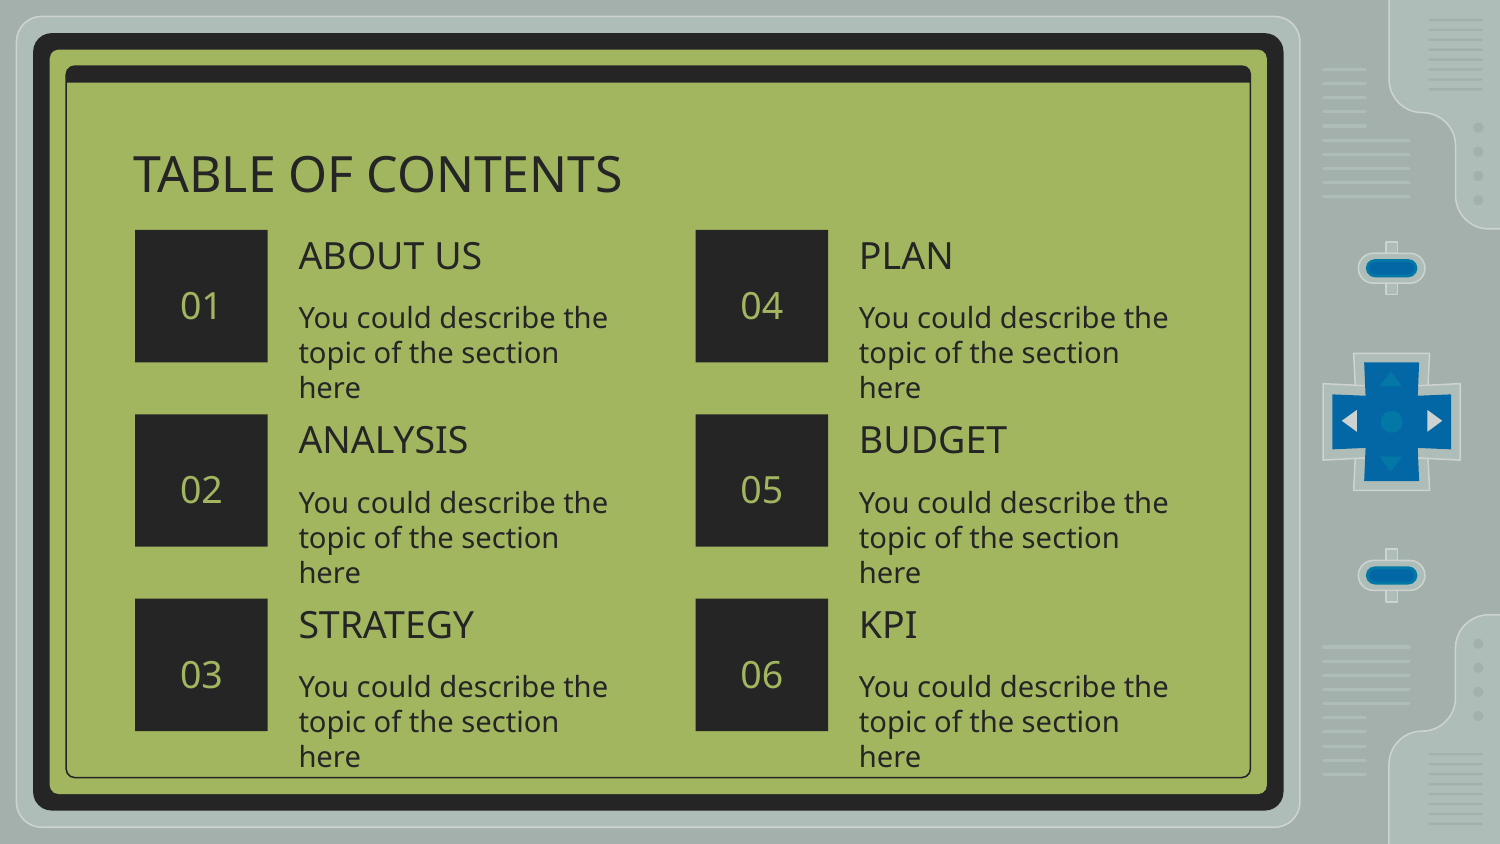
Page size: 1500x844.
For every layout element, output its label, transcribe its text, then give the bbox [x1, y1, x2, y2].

subtitle You could describe the topic of the section here [283, 284, 636, 382]
title 01 [138, 252, 265, 340]
subtitle You could describe the topic of the section here [283, 469, 636, 567]
text_box [135, 598, 268, 732]
text_box [695, 414, 829, 547]
text_box [695, 598, 829, 732]
subtitle ANALYSIS [283, 389, 636, 469]
subtitle STRATEGY [283, 573, 636, 653]
text_box [695, 229, 829, 363]
title 06 [698, 621, 825, 709]
text_box [135, 414, 268, 547]
subtitle You could describe the topic of the section here [843, 284, 1196, 382]
subtitle PLAN [843, 205, 1196, 284]
subtitle ABOUT US [283, 205, 636, 284]
subtitle BUDGET [843, 389, 1196, 469]
title TABLE OF CONTENTS [118, 127, 1196, 203]
title 03 [138, 621, 265, 709]
subtitle KPI [843, 573, 1196, 653]
text_box [135, 229, 268, 363]
subtitle You could describe the topic of the section here [843, 469, 1196, 567]
subtitle You could describe the topic of the section here [843, 653, 1196, 751]
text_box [1322, 353, 1461, 491]
title 04 [698, 252, 825, 340]
title 05 [698, 437, 825, 524]
subtitle You could describe the topic of the section here [283, 653, 636, 751]
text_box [1358, 548, 1426, 603]
title 02 [138, 437, 265, 524]
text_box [1358, 241, 1426, 295]
